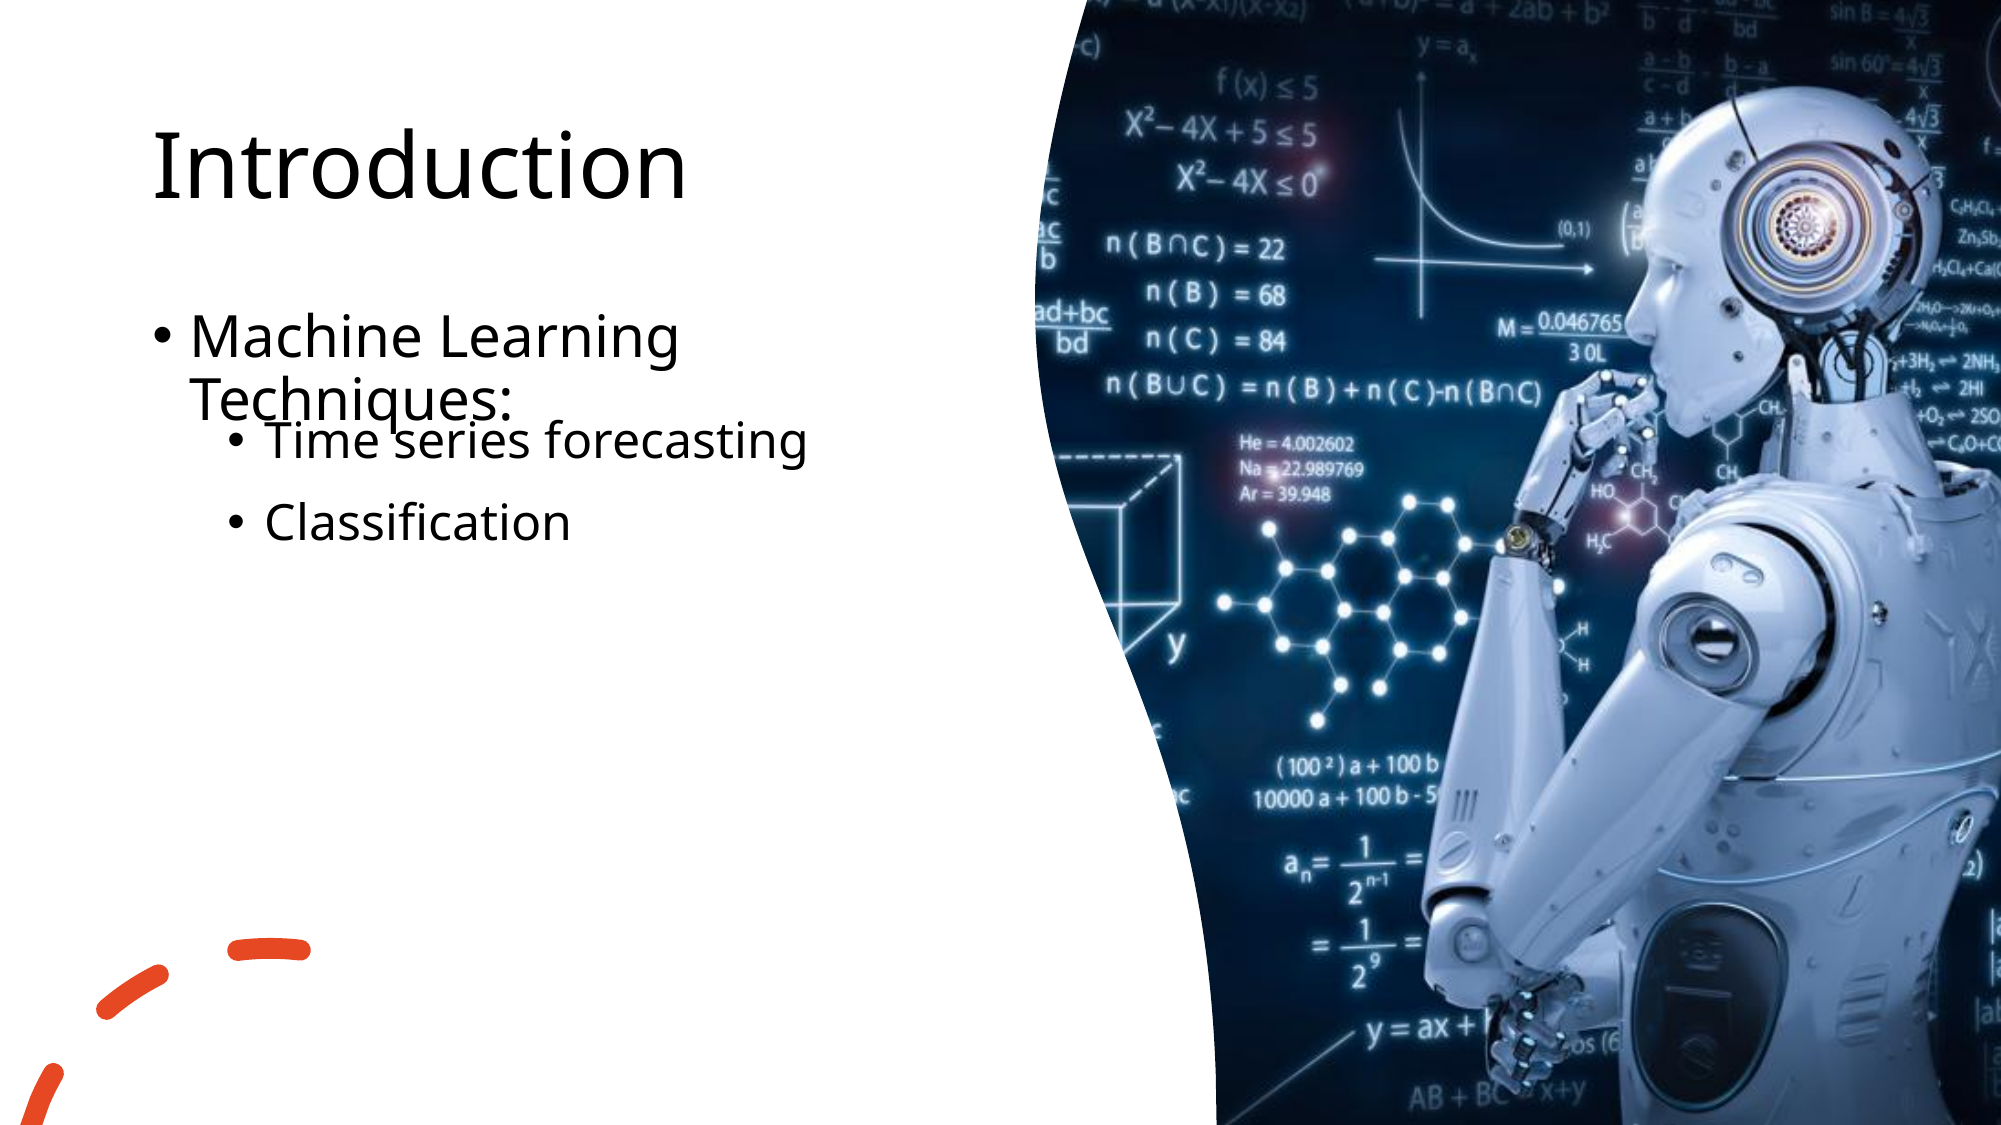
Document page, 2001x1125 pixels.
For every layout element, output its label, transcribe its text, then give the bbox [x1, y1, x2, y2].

title Introduction [137, 59, 1034, 278]
picture [1034, 0, 2001, 1125]
text_box Classification [137, 489, 1034, 572]
list Machine Learning Techniques: [137, 299, 1034, 408]
text_box Time series forecasting [137, 408, 1034, 489]
